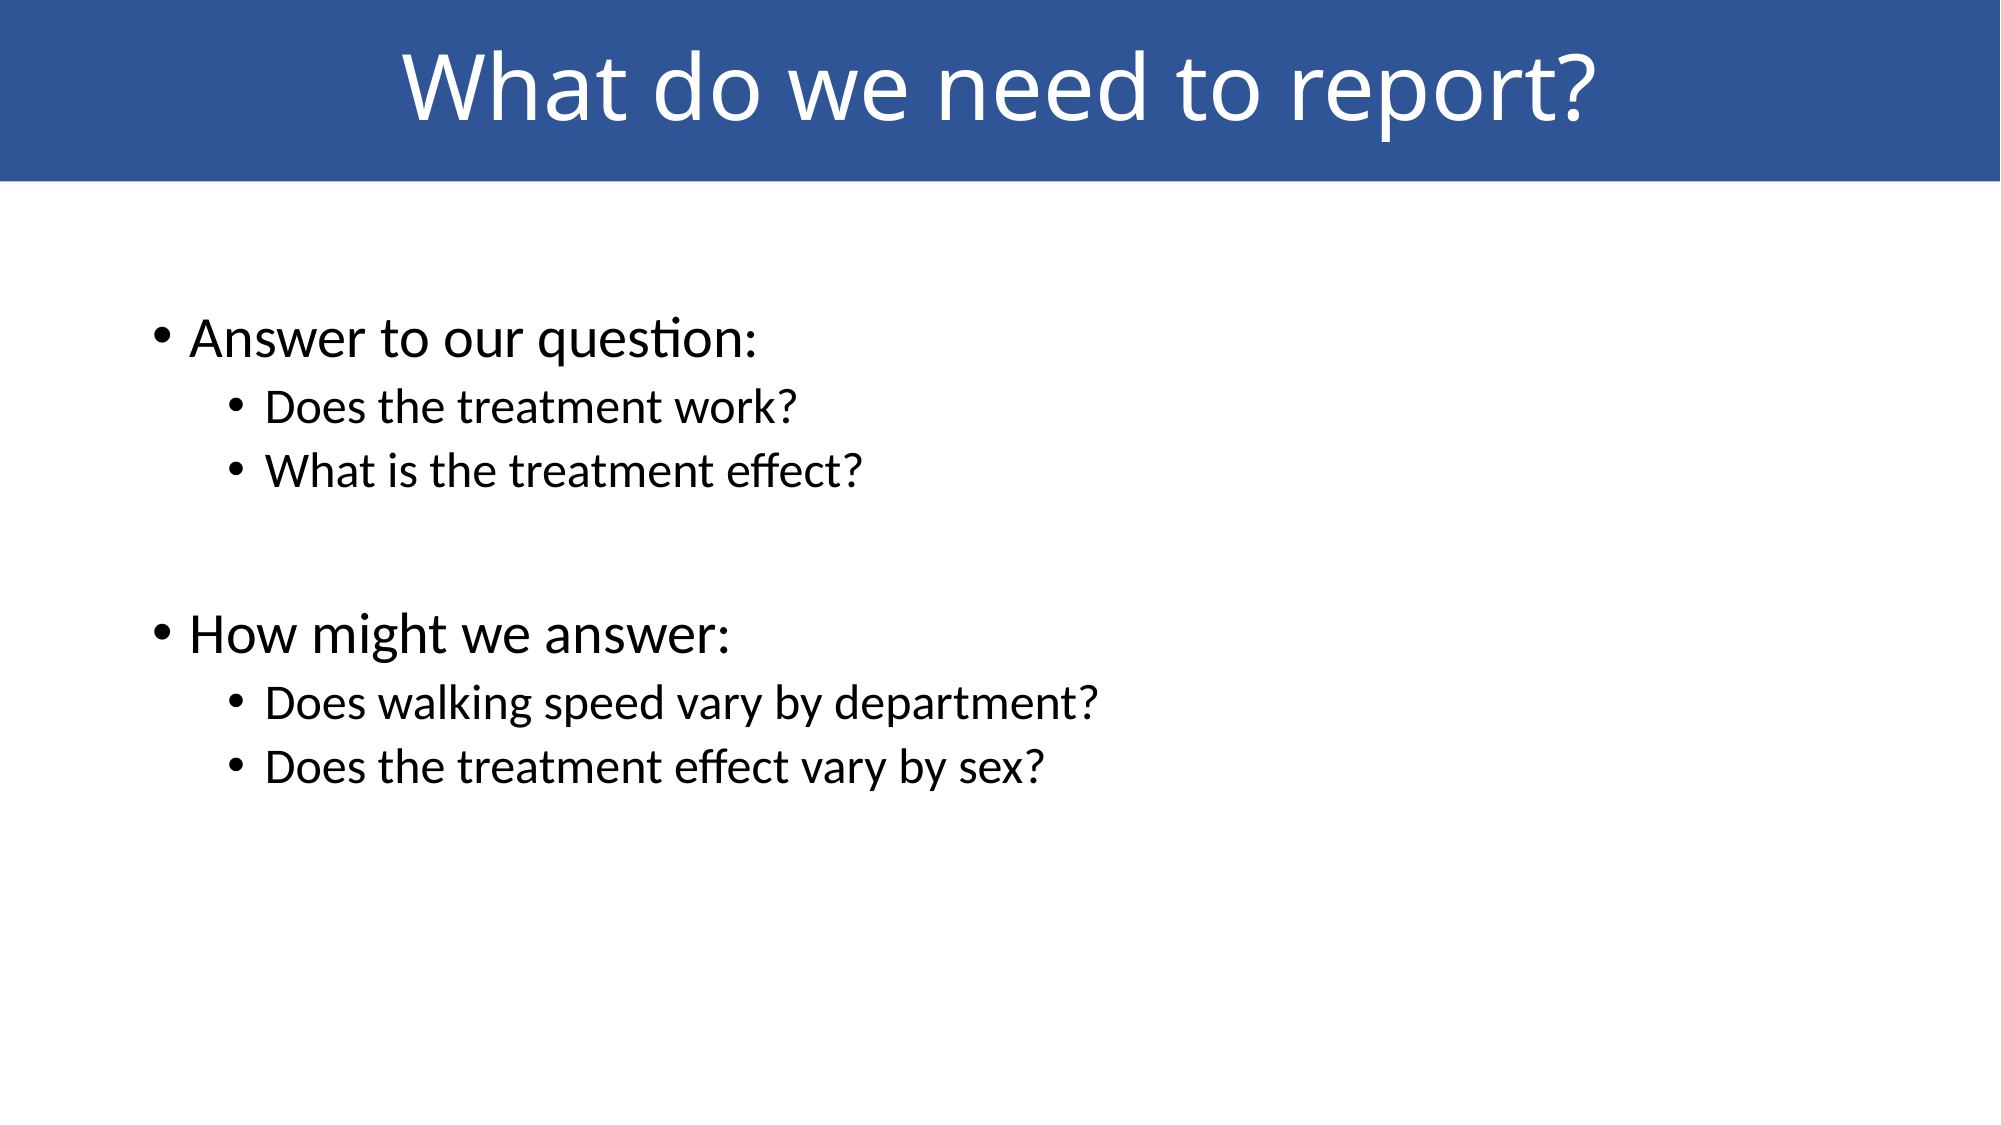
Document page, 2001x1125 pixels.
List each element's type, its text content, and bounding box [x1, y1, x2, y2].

list Answer to our question: Does the treatment work? What is the treatment effect? How might we answer: Does walking speed vary by department? Does the treatment effect vary by sex? [137, 299, 1863, 1014]
title What do we need to report? [0, 0, 2000, 182]
